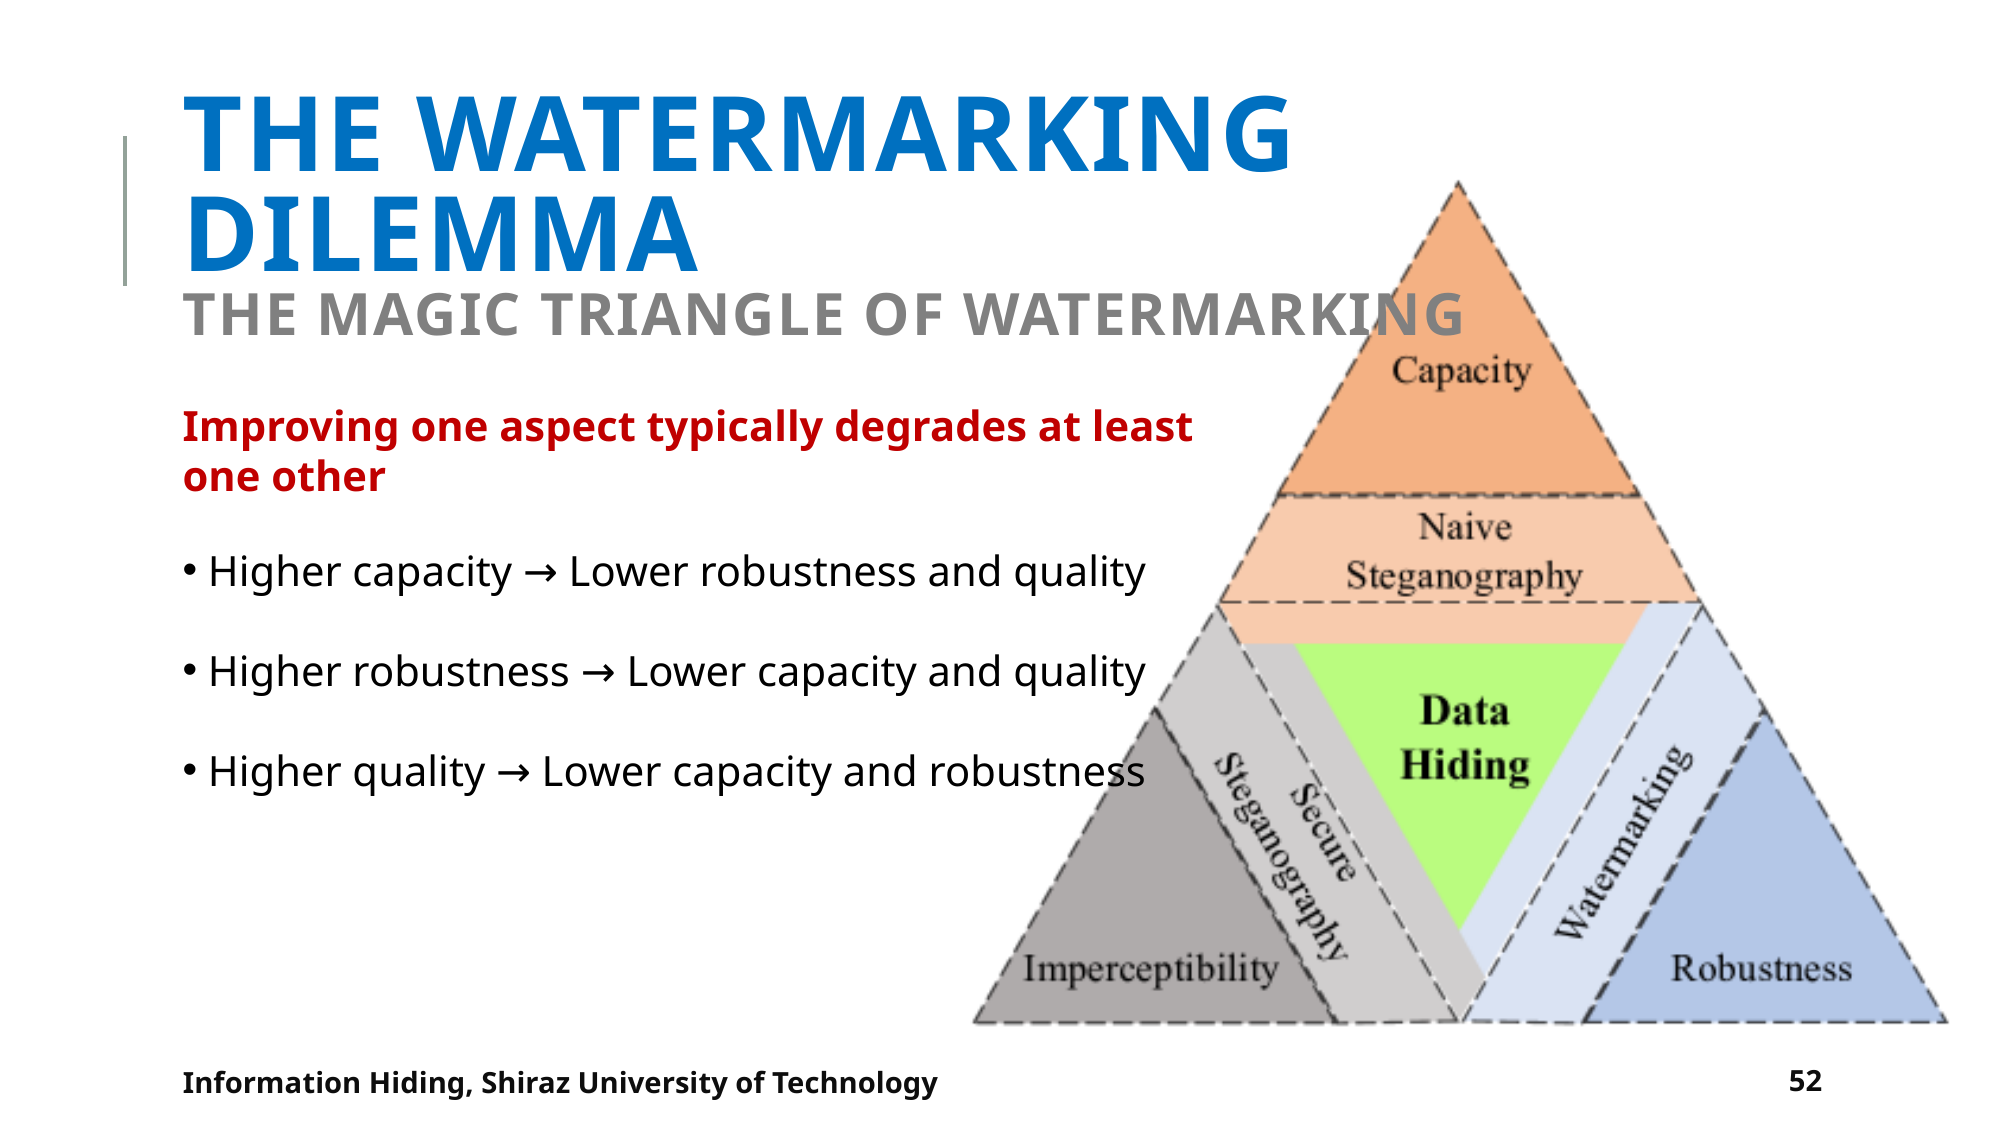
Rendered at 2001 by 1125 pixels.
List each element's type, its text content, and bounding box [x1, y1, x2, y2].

slide_number 52 [1773, 1059, 1853, 1105]
text_box Improving one aspect typically degrades at least one other Higher capacity → Lower robustness and quality Higher robustness → Lower capacity and quality Higher quality → Lower capacity and robustness [168, 341, 961, 847]
title The Watermarking Dilemma The Magic Triangle of Watermarking [168, 96, 1853, 341]
footer Information Hiding, Shiraz University of Technology [168, 1059, 1773, 1105]
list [968, 179, 1955, 1030]
